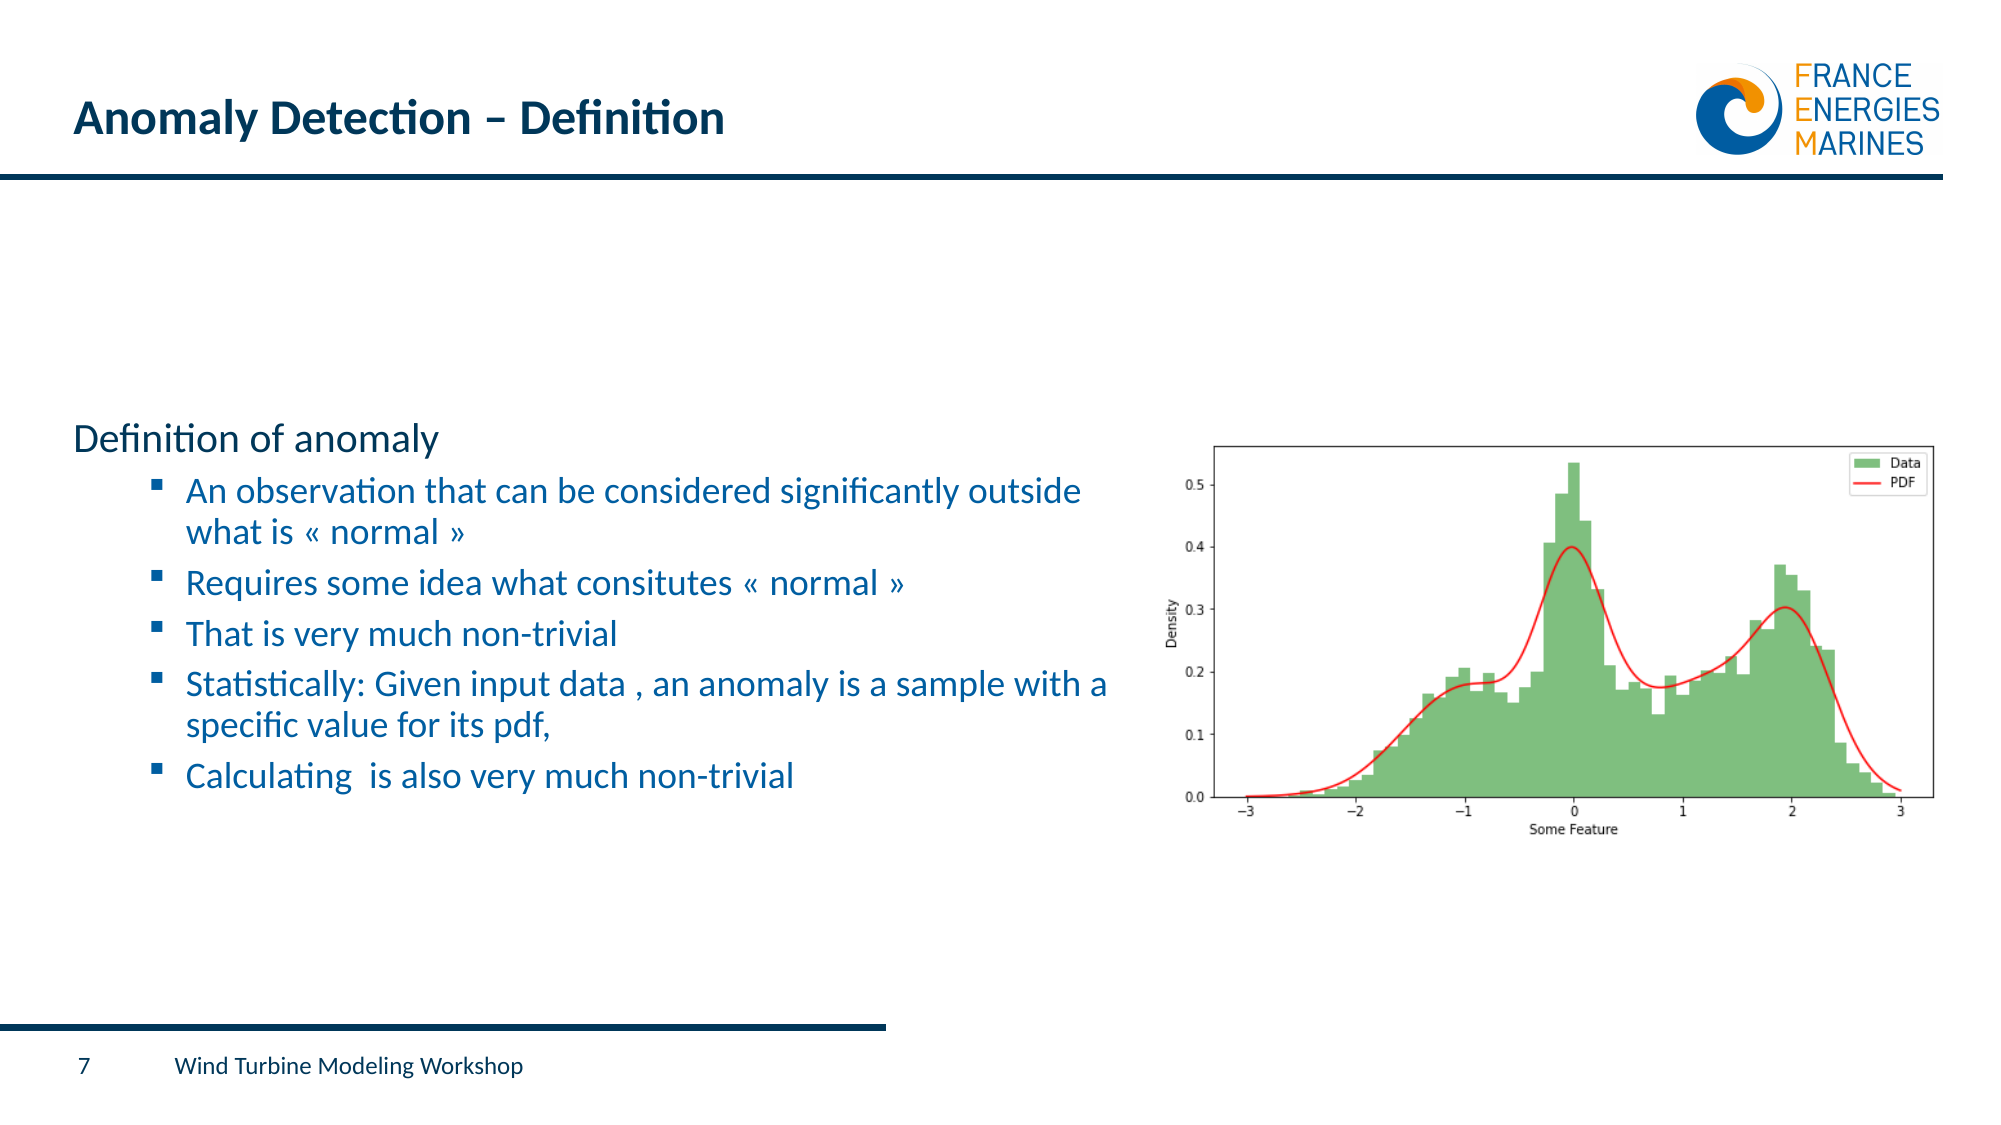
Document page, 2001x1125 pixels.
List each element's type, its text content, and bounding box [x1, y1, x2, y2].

slide_number 7 [63, 1042, 142, 1103]
picture [1696, 63, 1943, 155]
footer Wind Turbine Modeling Workshop [159, 1042, 878, 1103]
picture [1157, 437, 1942, 846]
title Anomaly Detection – Definition [58, 60, 1649, 177]
